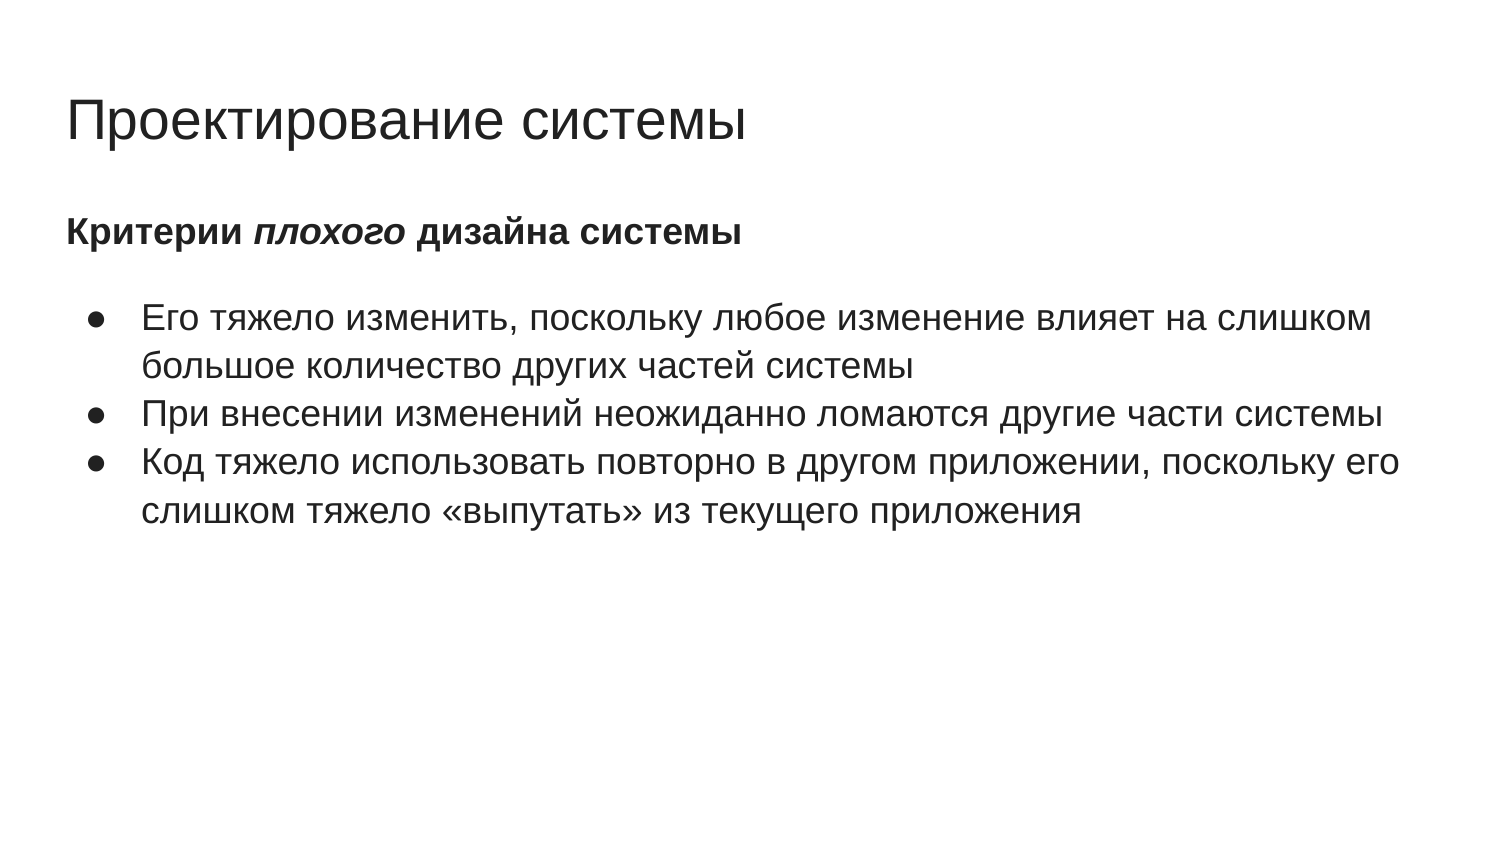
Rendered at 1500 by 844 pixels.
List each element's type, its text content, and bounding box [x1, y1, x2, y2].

title Проектирование системы [51, 72, 1449, 167]
list Критерии плохого дизайна системы Его тяжело изменить, поскольку любое изменение влияет на слишком большое количество других частей системы При внесении изменений неожиданно ломаются другие части системы Код тяжело использовать повторно в другом приложении, поскольку его слишком тяжело «выпутать» из текущего приложения [51, 189, 1449, 750]
